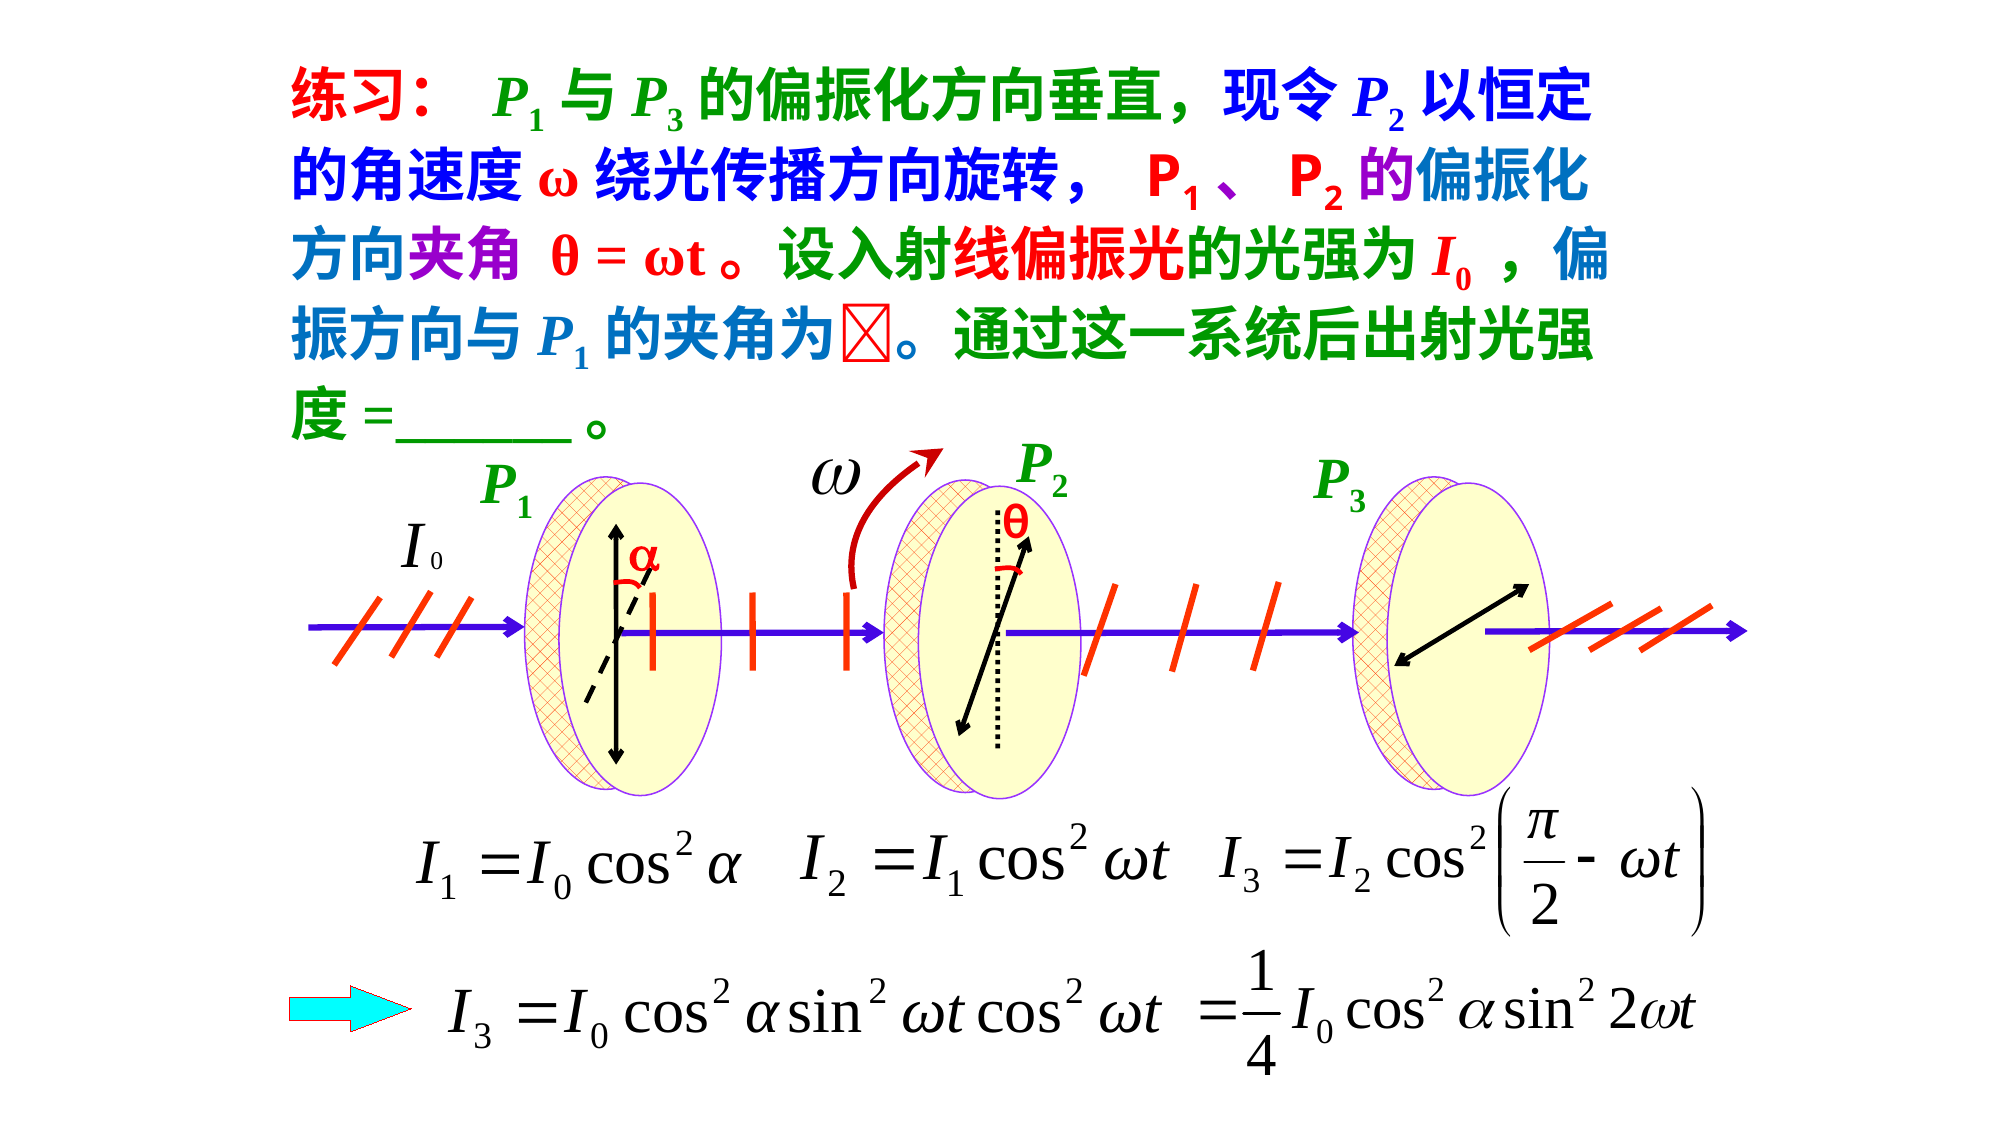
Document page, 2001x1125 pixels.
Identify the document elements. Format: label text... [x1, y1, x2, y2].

text_box [289, 985, 412, 1032]
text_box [405, 815, 753, 916]
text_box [1184, 931, 1707, 1090]
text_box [799, 444, 875, 514]
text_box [621, 592, 884, 671]
text_box P3 [1299, 432, 1382, 476]
text_box P1 [466, 438, 549, 476]
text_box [308, 591, 525, 665]
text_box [1005, 581, 1359, 676]
text_box 练习： P1与P3的偏振化方向垂直，现令P2以恒定的角速度ω绕光传播方向旋转， P1、P2的偏振化方向夹角 θ = ωt。设入射线偏振光的光强为I0 ，偏振方向与P1的夹角为。通过这一系统后出射光强度=______。 [275, 50, 1655, 455]
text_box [788, 807, 1183, 908]
text_box P2 [1001, 416, 1084, 476]
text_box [436, 962, 1178, 1065]
text_box [901, 448, 962, 476]
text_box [393, 476, 1550, 799]
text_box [1485, 603, 1748, 651]
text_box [1207, 775, 1722, 949]
